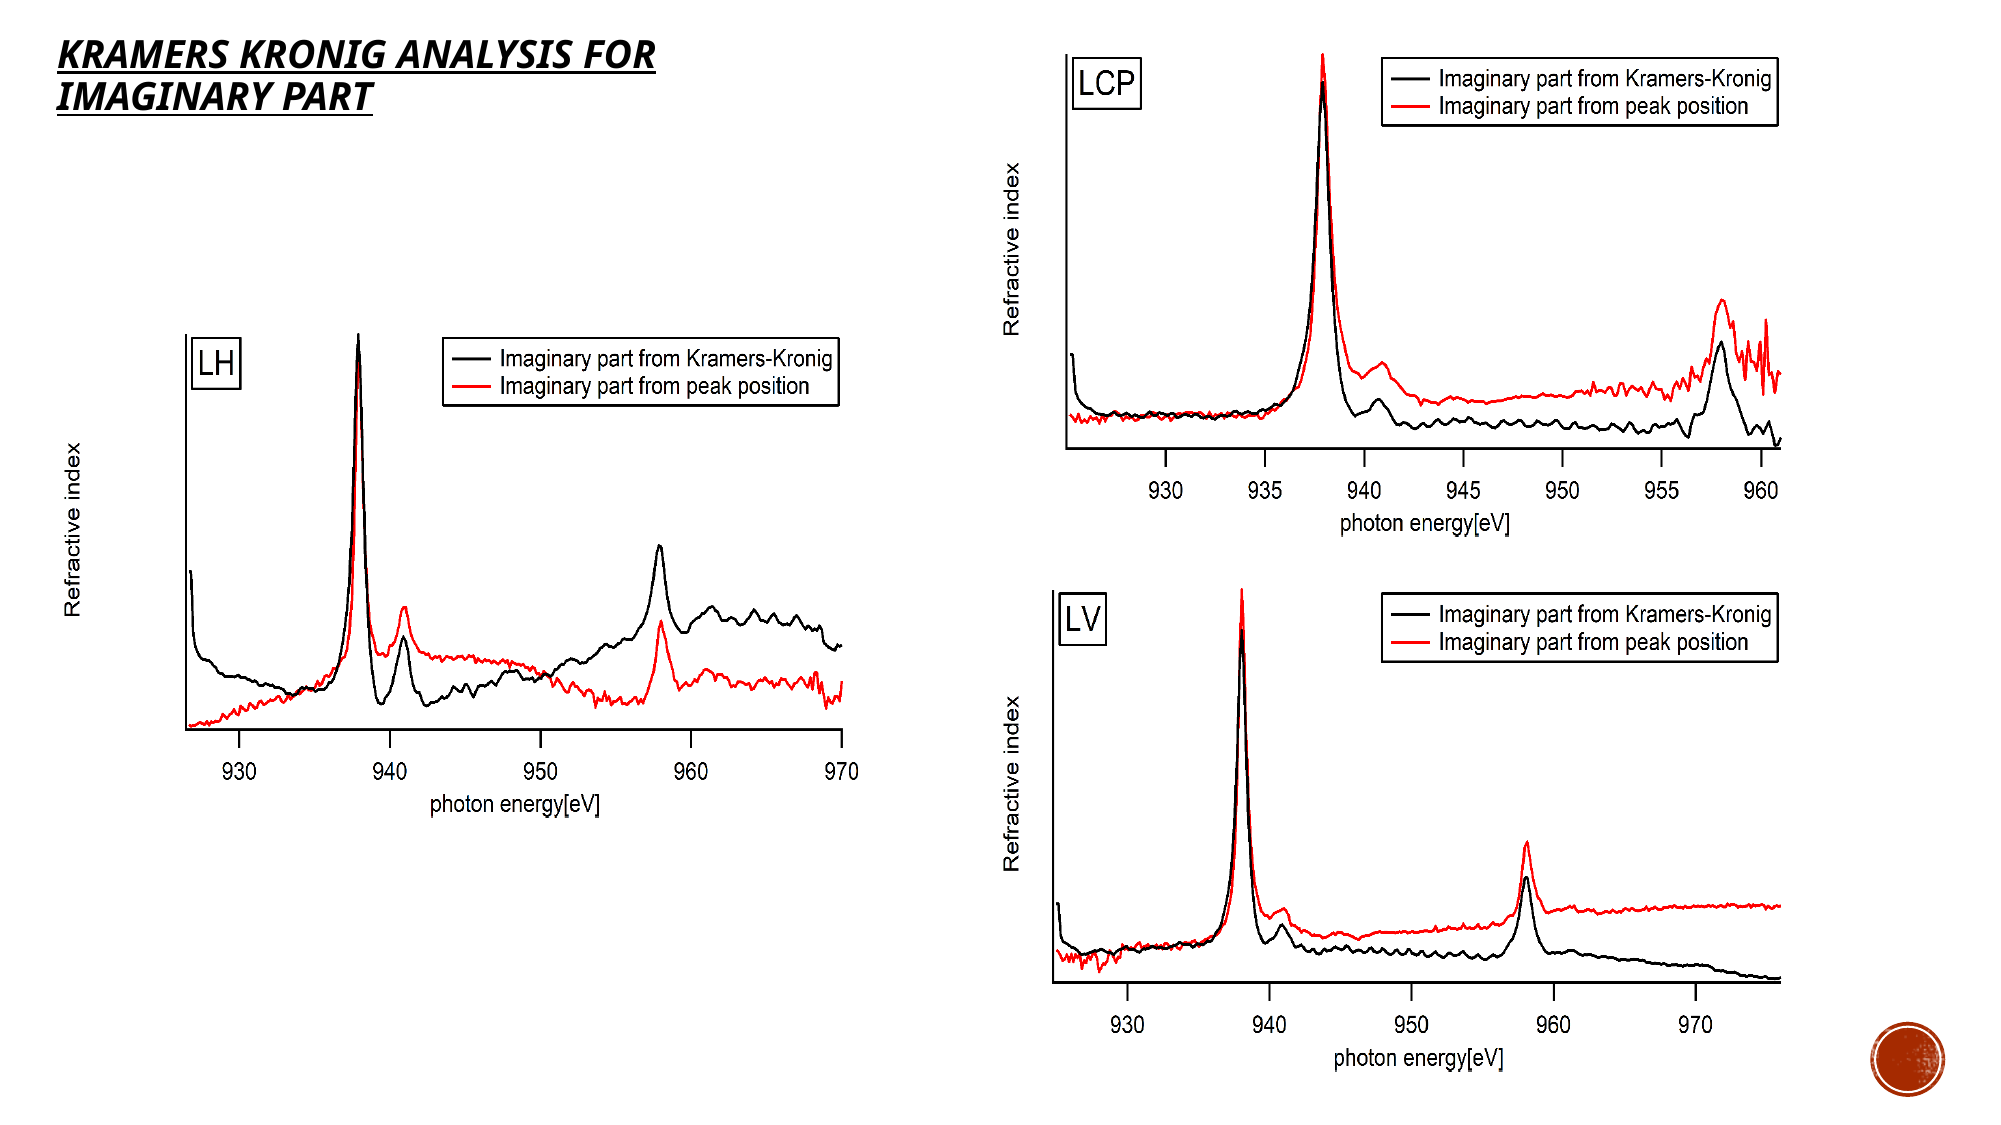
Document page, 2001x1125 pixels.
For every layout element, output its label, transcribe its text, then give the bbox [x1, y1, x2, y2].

picture [60, 307, 890, 818]
title Kramers Kronig Analysis for Imaginary part [42, 27, 682, 127]
picture [999, 562, 1829, 1072]
picture [999, 27, 1829, 537]
